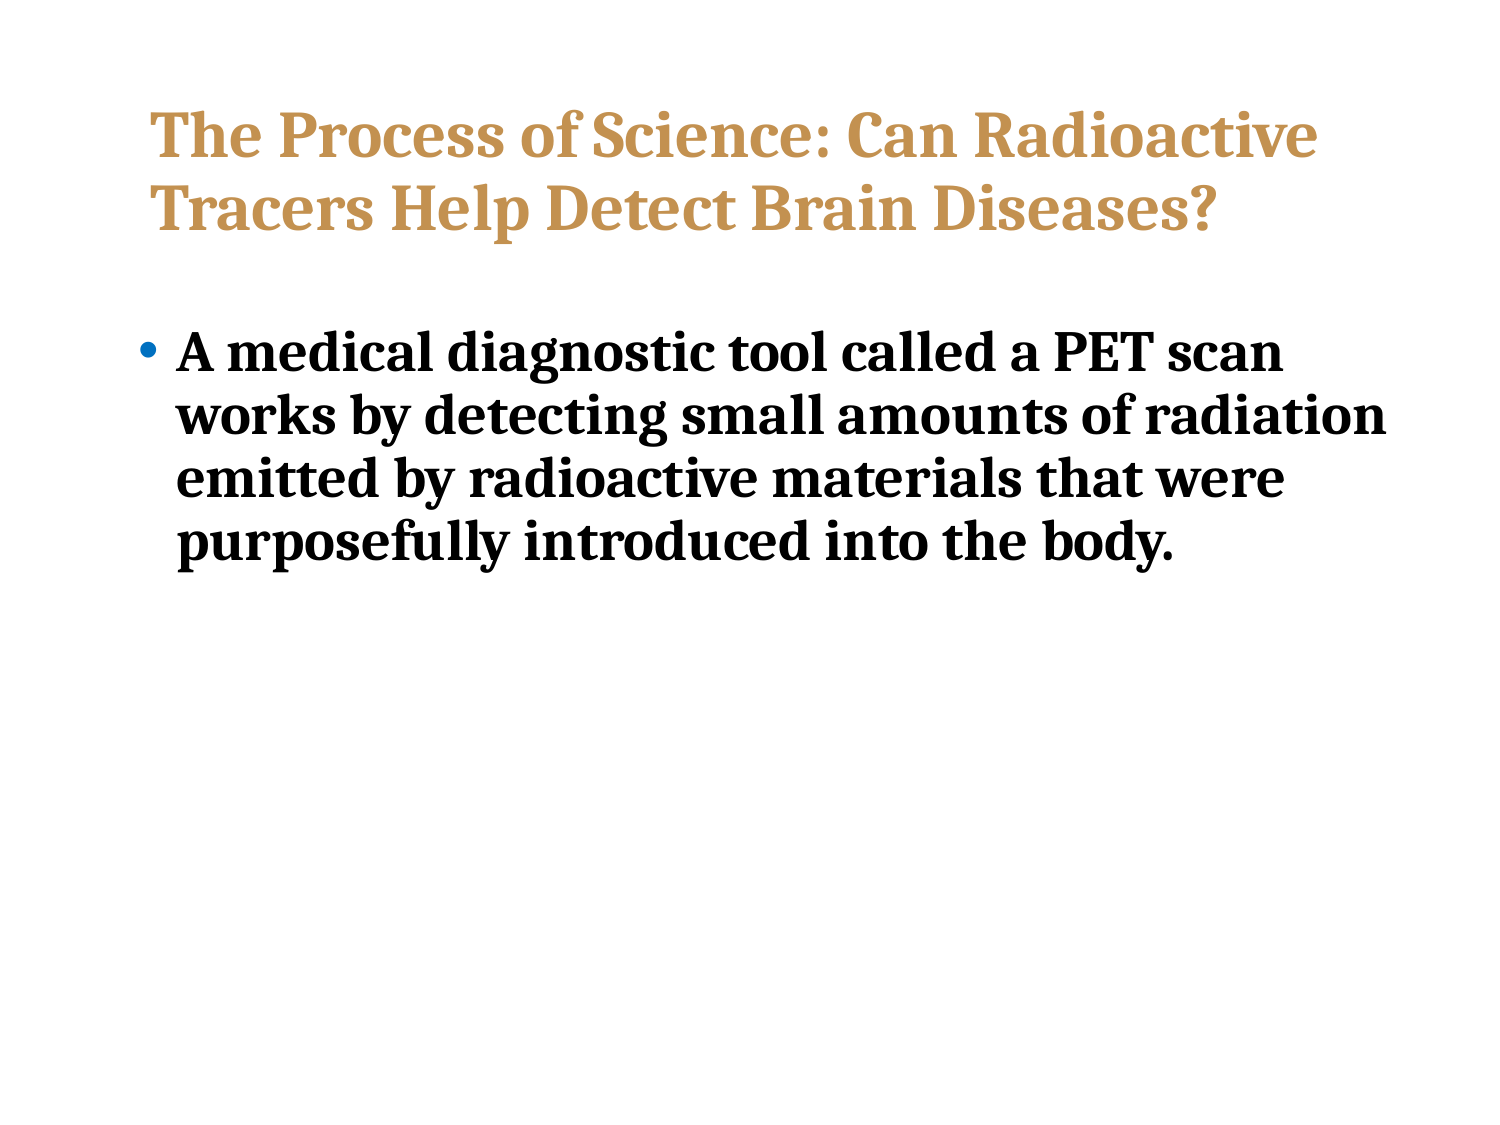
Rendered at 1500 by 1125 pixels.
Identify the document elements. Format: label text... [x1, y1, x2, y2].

list A medical diagnostic tool called a PET scan works by detecting small amounts of radiation emitted by radioactive materials that were purposefully introduced into the body. [123, 313, 1449, 1014]
title The Process of Science: Can Radioactive Tracers Help Detect Brain Diseases? [135, 92, 1490, 251]
